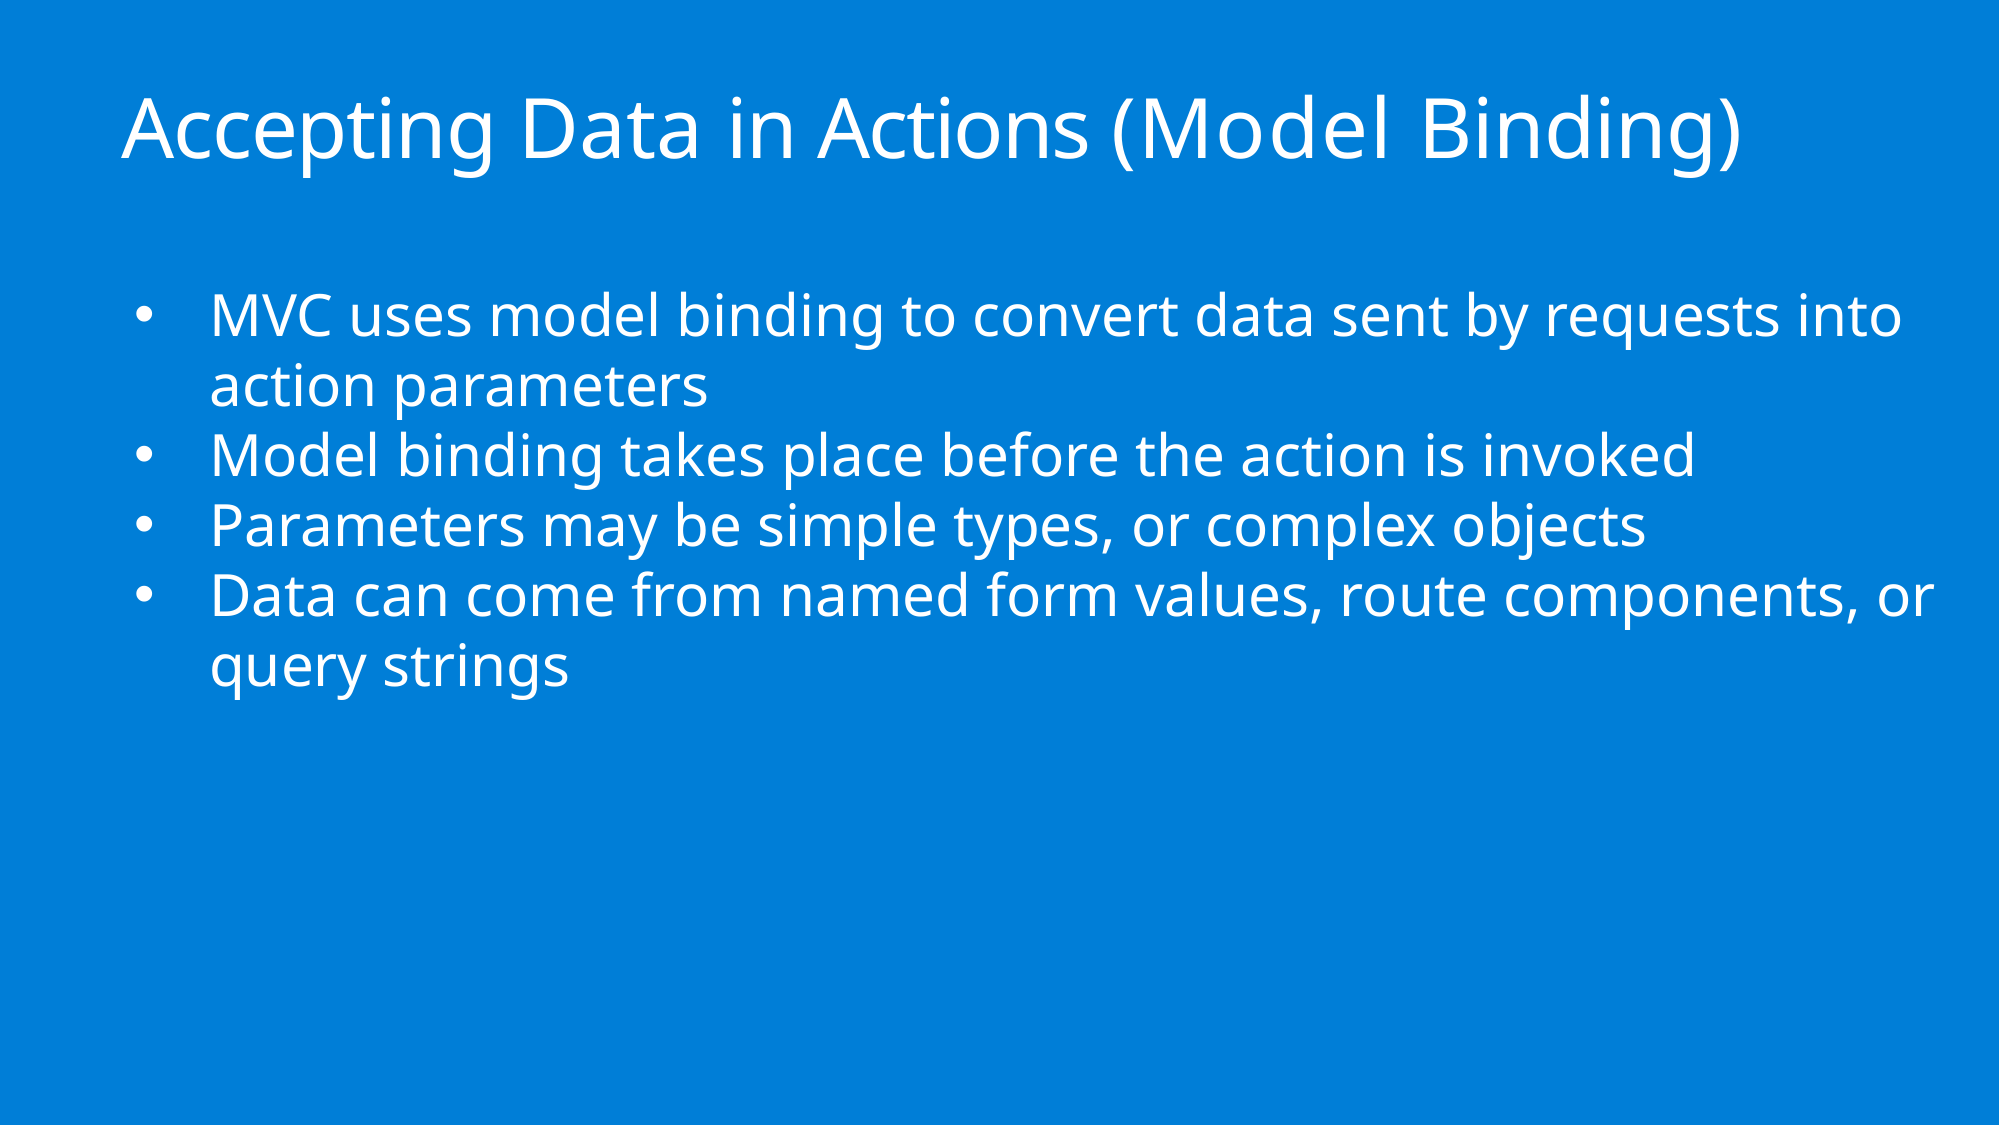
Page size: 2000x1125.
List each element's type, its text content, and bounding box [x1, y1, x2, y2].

text_box MVC uses model binding to convert data sent by requests into action parameters Model binding takes place before the action is invoked Parameters may be simple types, or complex objects Data can come from named form values, route components, or query strings [119, 270, 1958, 706]
title Accepting Data in Actions (Model Binding) [119, 73, 1800, 263]
